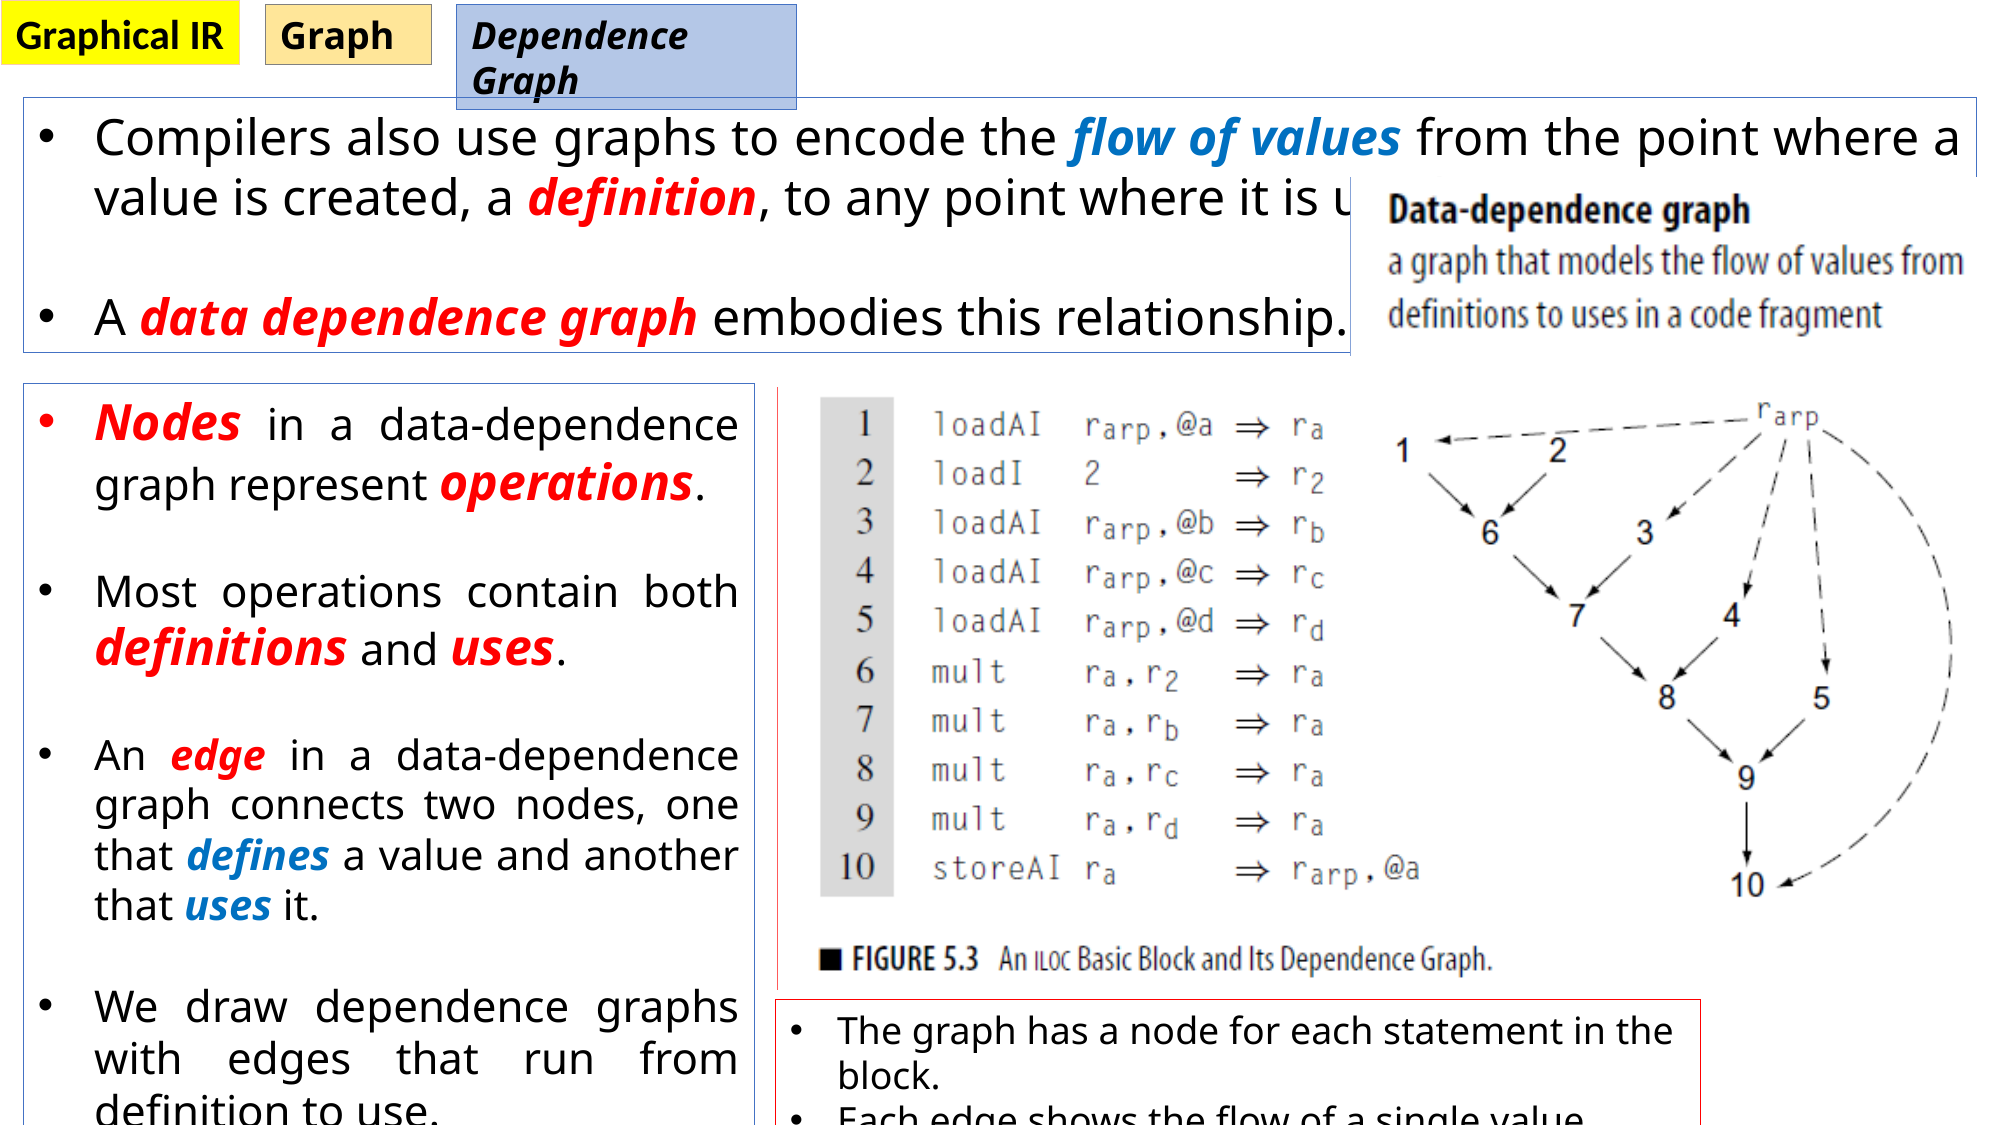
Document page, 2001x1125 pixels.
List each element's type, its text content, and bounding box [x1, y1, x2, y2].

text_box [1350, 177, 1977, 356]
text_box Nodes in a data-dependence graph represent operations. Most operations contain both definitions and uses. An edge in a data-dependence graph connects two nodes, one that defines a value and another that uses it. We draw dependence graphs with edges that run from definition to use. [23, 383, 755, 1125]
text_box Graphical IR [1, 0, 240, 65]
text_box The graph has a node for each statement in the block. Each edge shows the flow of a single value. [775, 999, 1701, 1125]
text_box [777, 387, 1977, 990]
text_box Compilers also use graphs to encode the flow of values from the point where a value is created, a definition, to any point where it is used, a use. A data dependence graph embodies this relationship. [23, 97, 1977, 353]
text_box Graph [265, 4, 432, 65]
text_box Dependence Graph [456, 4, 797, 97]
